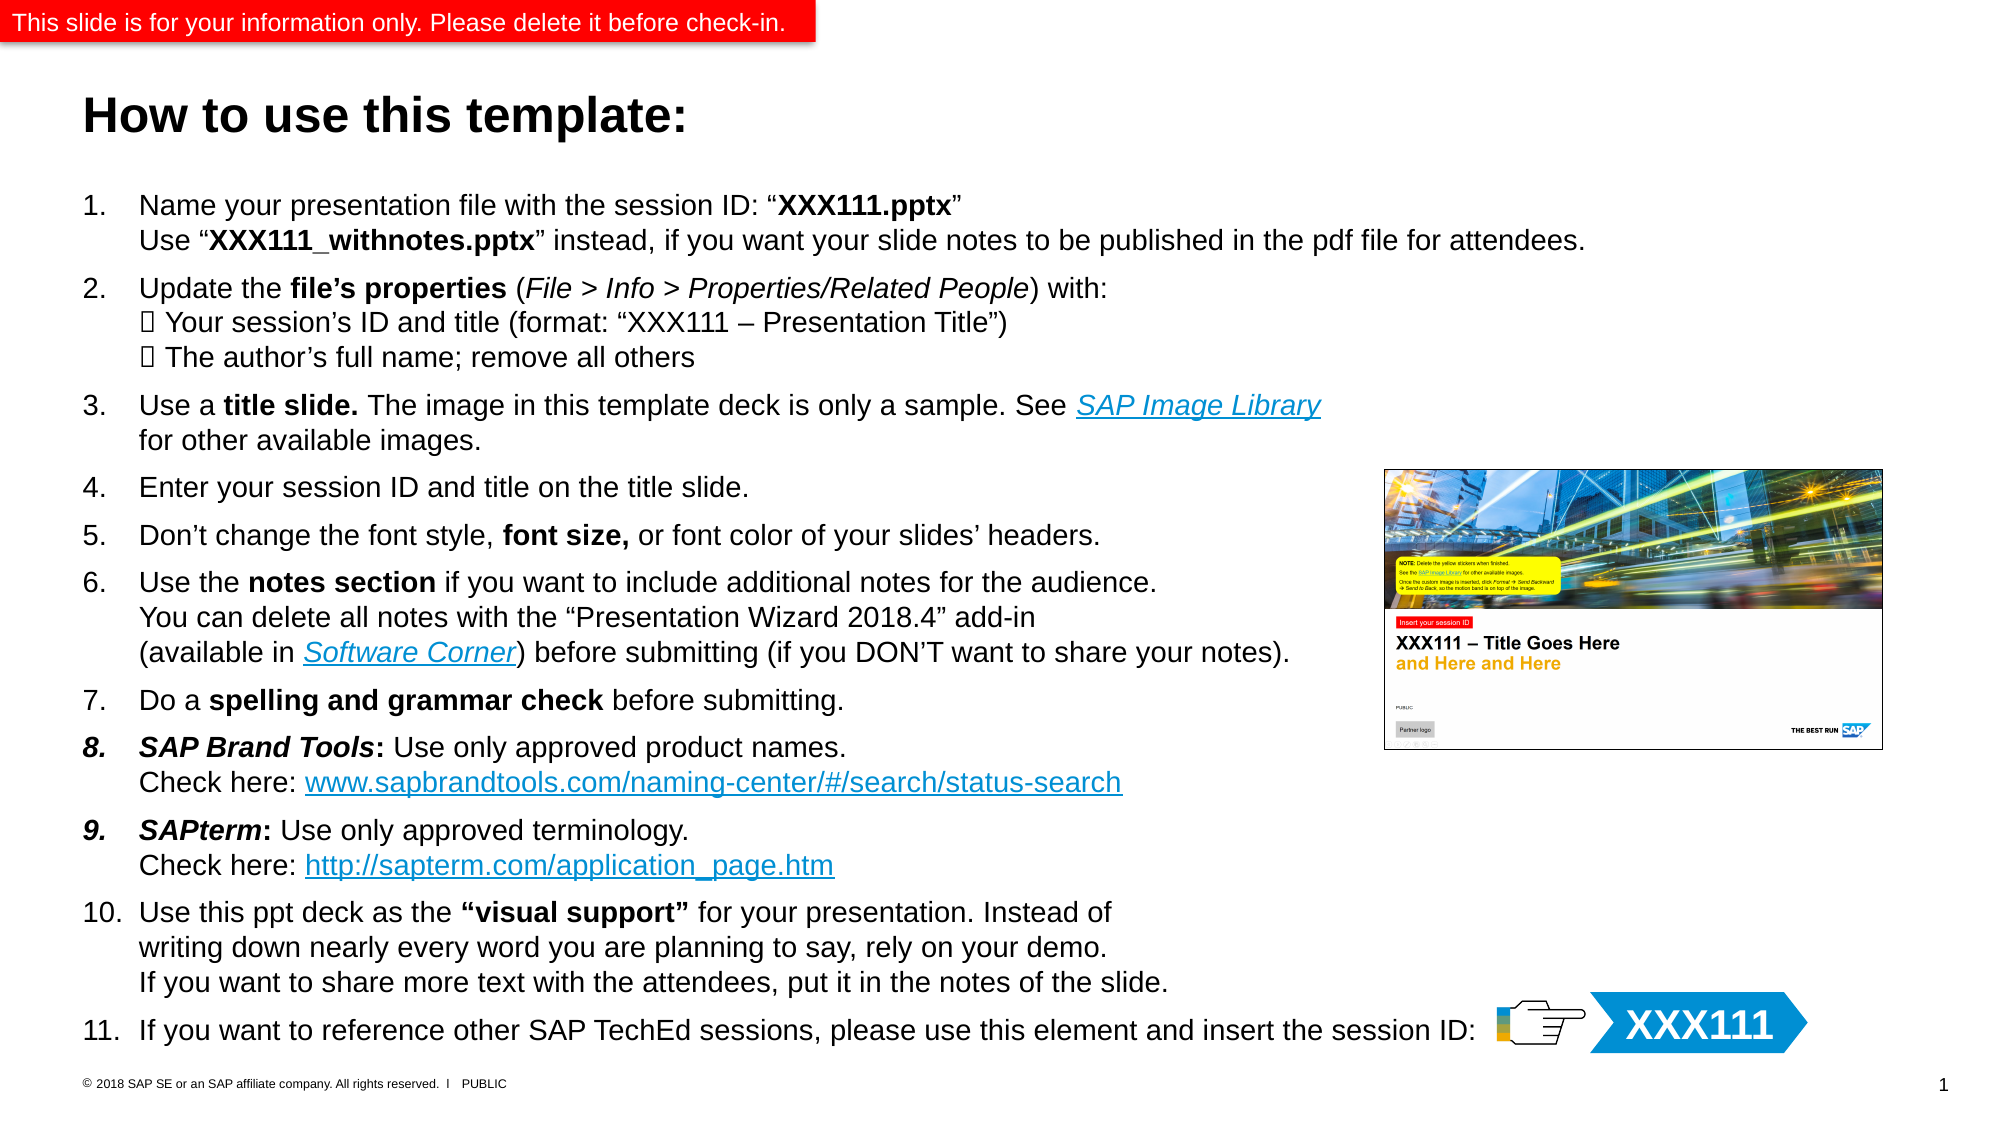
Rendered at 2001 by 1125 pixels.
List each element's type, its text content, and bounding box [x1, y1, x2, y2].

text_box Name your presentation file with the session ID: “XXX111.pptx” Use “XXX111_withnotes.pptx” instead, if you want your slide notes to be published in the pdf file for attendees. Update the file’s properties (File > Info > Properties/Related People) with:  Your session’s ID and title (format: “XXX111 – Presentation Title”)  The author’s full name; remove all others Use a title slide. The image in this template deck is only a sample. See SAP Image Library for other available images. Enter your session ID and title on the title slide. Don’t change the font style, font size, or font color of your slides’ headers. Use the notes section if you want to include additional notes for the audience. You can delete all notes with the “Presentation Wizard 2018.4” add-in (available in Software Corner) before submitting (if you DON’T want to share your notes). Do a spelling and grammar check before submitting. SAP Brand Tools: Use only approved product names. Check here: www.sapbrandtools.com/naming-center/#/search/status-search SAPterm: Use only approved terminology. Check here: http://sapterm.com/application_page.htm Use this ppt deck as the “visual support” for your presentation. Instead of writing down nearly every word you are planning to say, rely on your demo. If you want to share more text with the attendees, put it in the notes of the slide. If you want to reference other SAP TechEd sessions, please use this element and insert the session ID: [82, 186, 1616, 1046]
picture [1384, 468, 1883, 750]
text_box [1487, 970, 1809, 1075]
title How to use this template: [82, 82, 1918, 144]
text_box This slide is for your information only. Please delete it before check-in. [0, 0, 819, 46]
